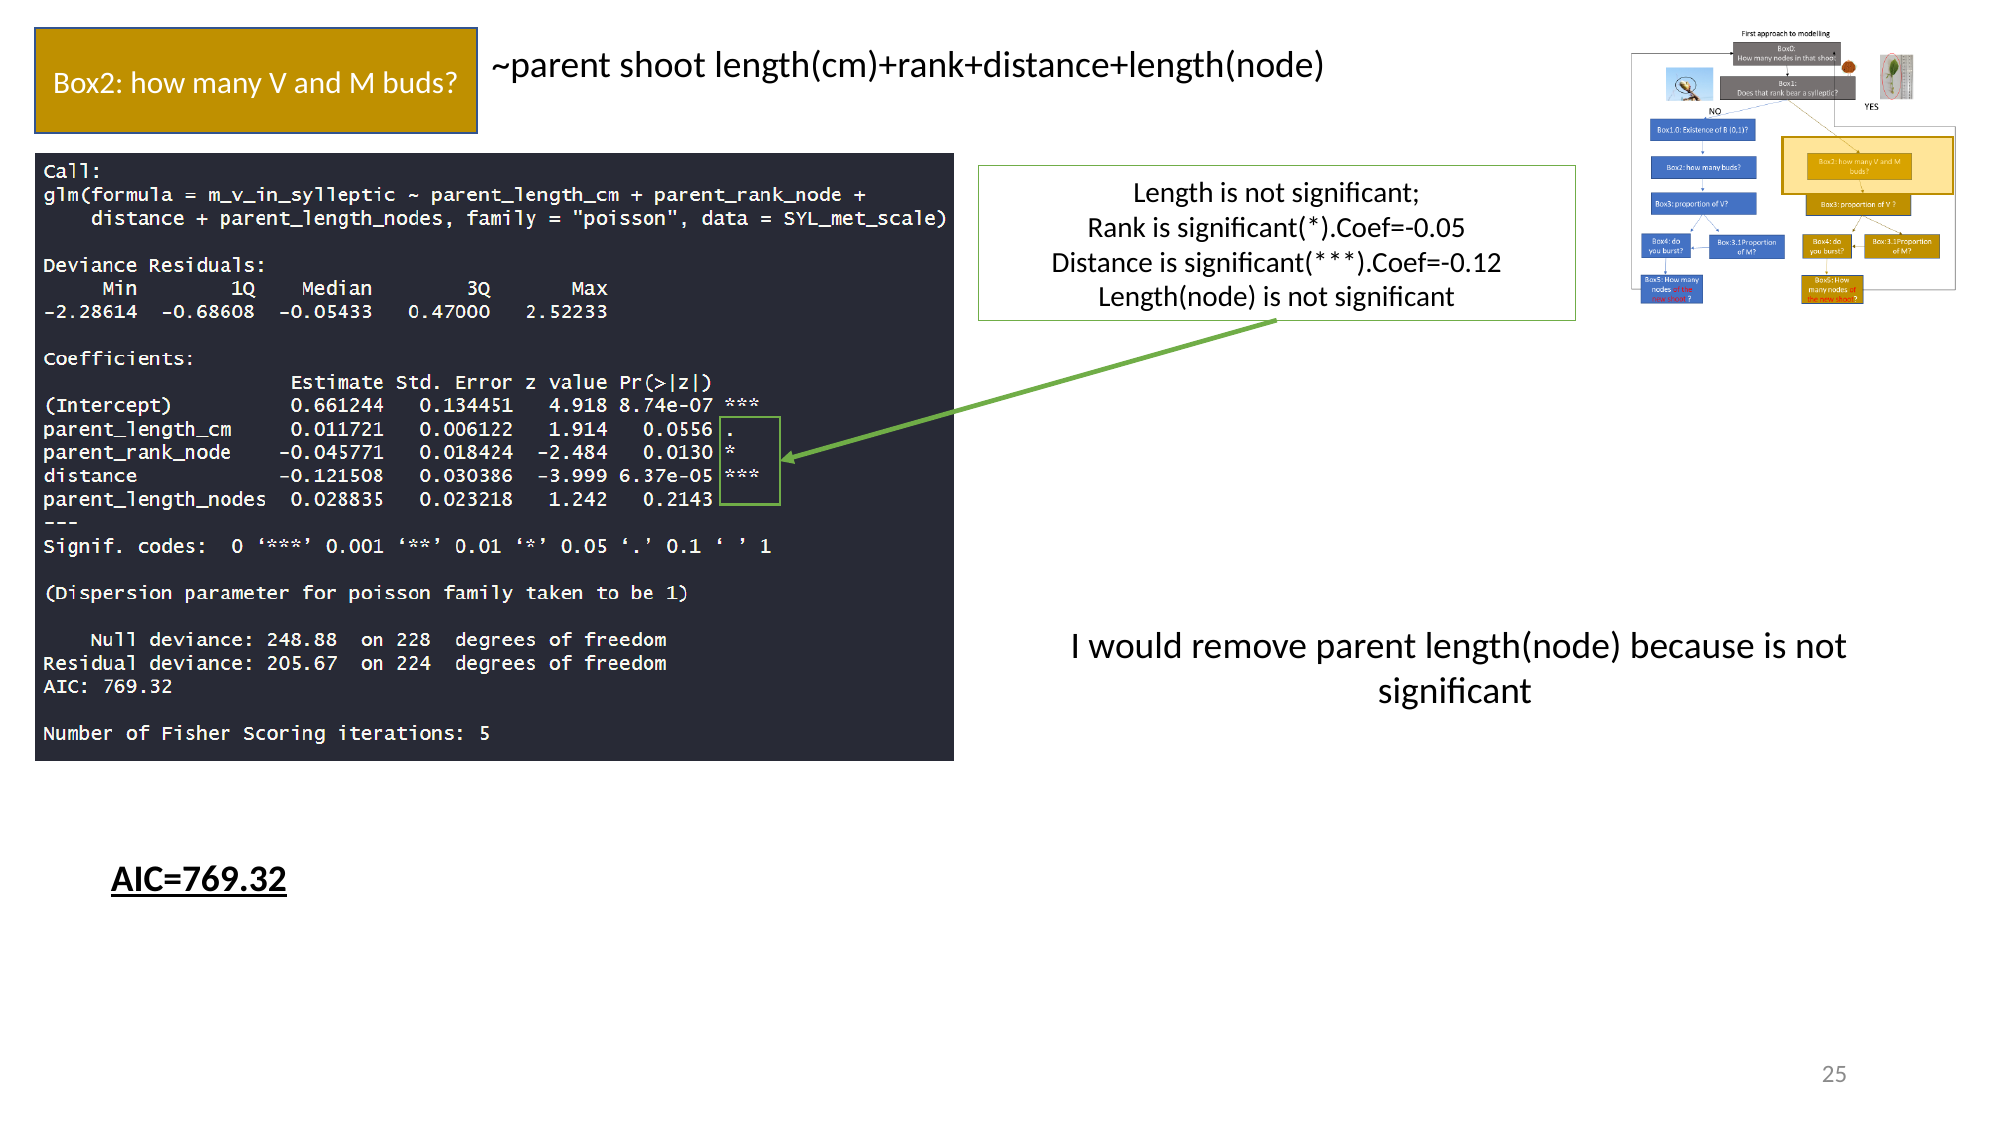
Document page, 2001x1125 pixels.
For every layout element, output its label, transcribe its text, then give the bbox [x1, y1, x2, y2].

text_box Length is not significant; Rank is significant(*).Coef=-0.05 Distance is significant(***).Coef=-0.12 Length(node) is not significant [978, 165, 1576, 321]
text_box Box2: how many V and M buds? [34, 27, 478, 134]
text_box ~parent shoot length(cm)+rank+distance+length(node) [476, 32, 1600, 92]
picture [1600, 23, 1981, 310]
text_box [779, 322, 1277, 461]
text_box I would remove parent length(node) because is not significant [1027, 613, 1891, 718]
picture [35, 153, 954, 761]
text_box AIC=769.32 [96, 847, 388, 907]
slide_number 25 [1412, 1042, 1863, 1103]
